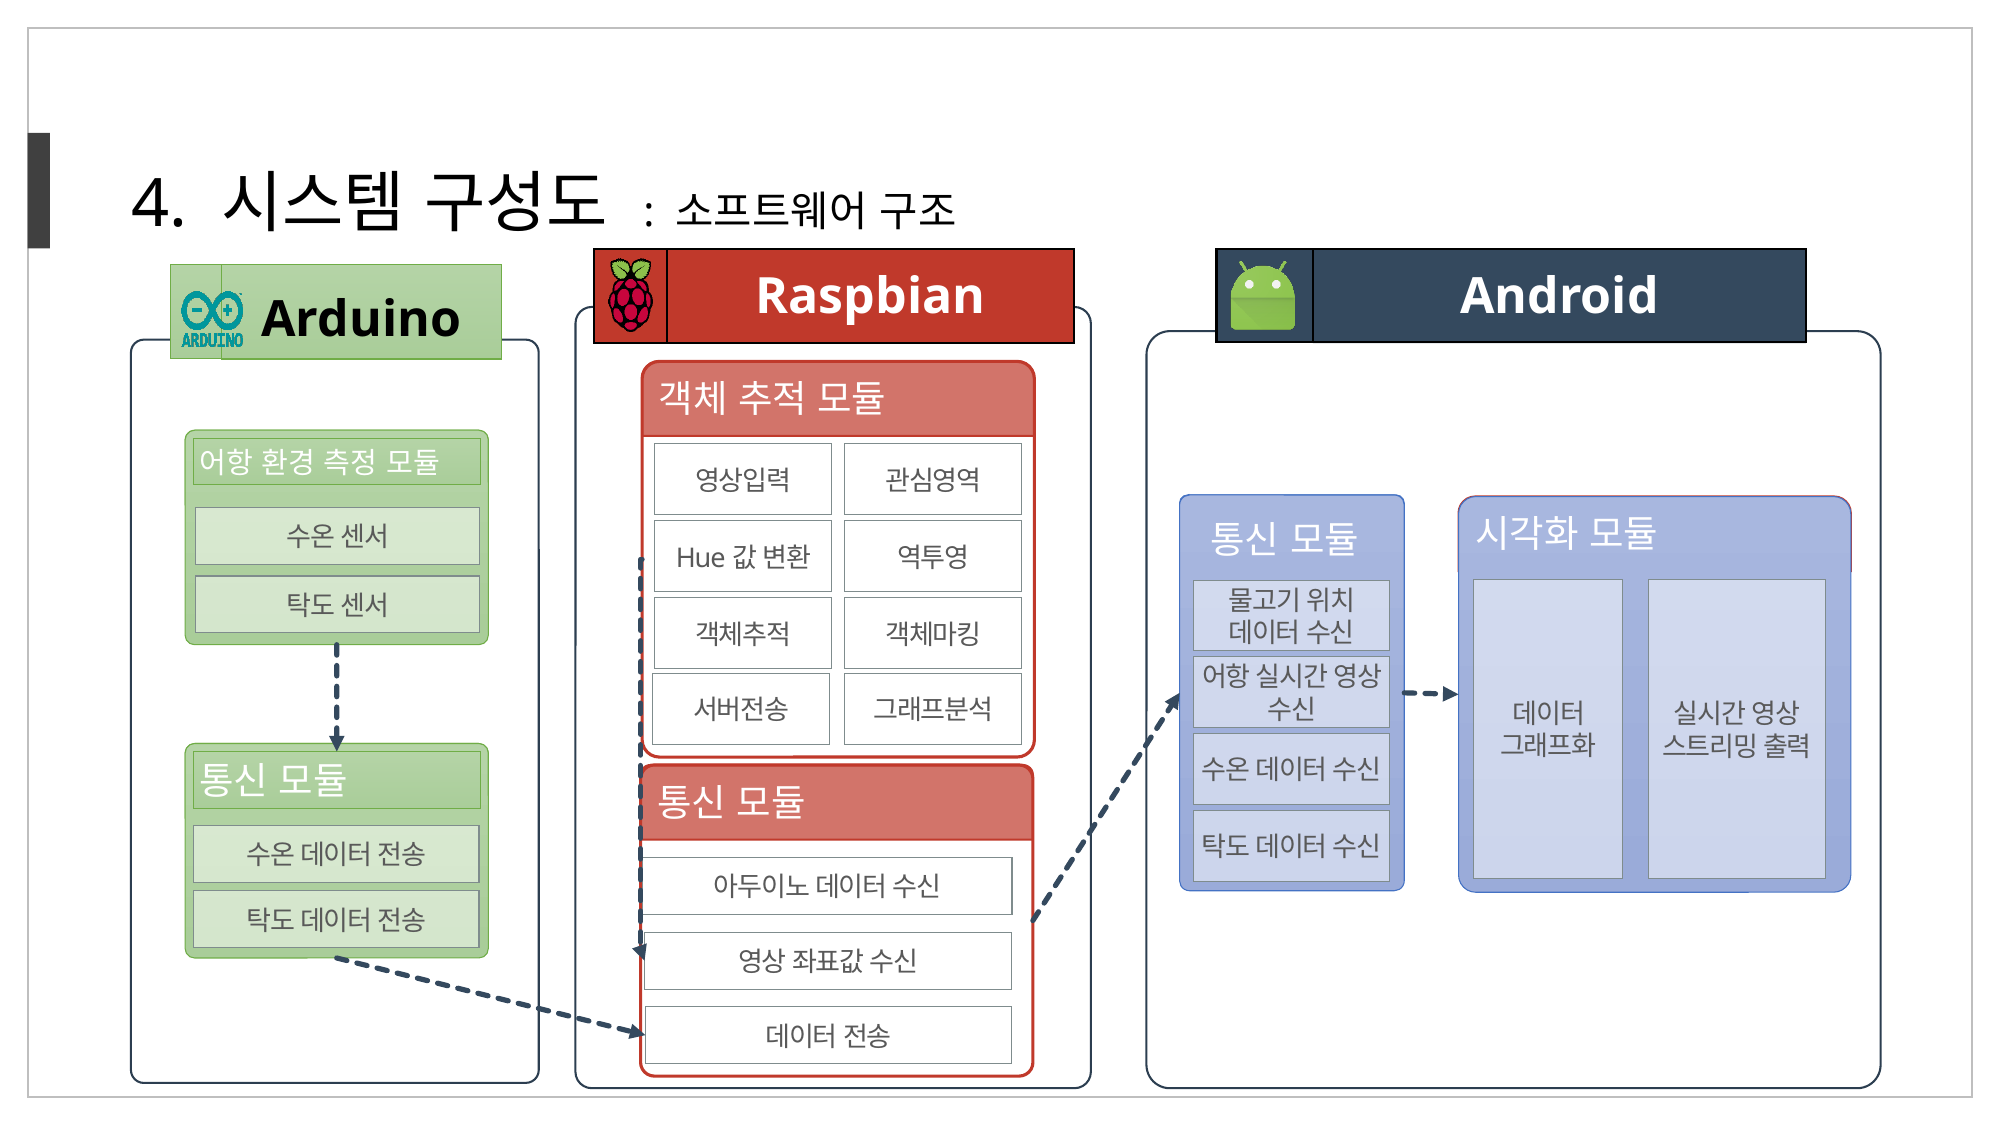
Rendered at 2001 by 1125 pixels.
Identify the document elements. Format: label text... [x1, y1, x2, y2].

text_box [1458, 496, 1851, 893]
text_box [574, 921, 1092, 1090]
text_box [185, 743, 489, 958]
text_box [129, 338, 540, 1084]
picture [180, 291, 243, 347]
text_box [336, 957, 646, 1036]
text_box [27, 132, 51, 249]
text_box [1179, 494, 1405, 891]
text_box 통신 모듈 [1405, 509, 1416, 567]
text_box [642, 361, 1035, 758]
picture [1222, 257, 1303, 338]
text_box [170, 264, 502, 360]
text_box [1032, 692, 1180, 921]
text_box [642, 857, 1013, 1064]
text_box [1216, 248, 1807, 344]
text_box [27, 27, 1973, 1098]
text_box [185, 430, 489, 645]
text_box 4. 시스템 구성도 : 소프트웨어 구조 [116, 152, 972, 248]
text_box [640, 764, 1033, 1077]
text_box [593, 248, 1074, 344]
text_box [574, 305, 1092, 957]
text_box [1145, 330, 1882, 1090]
